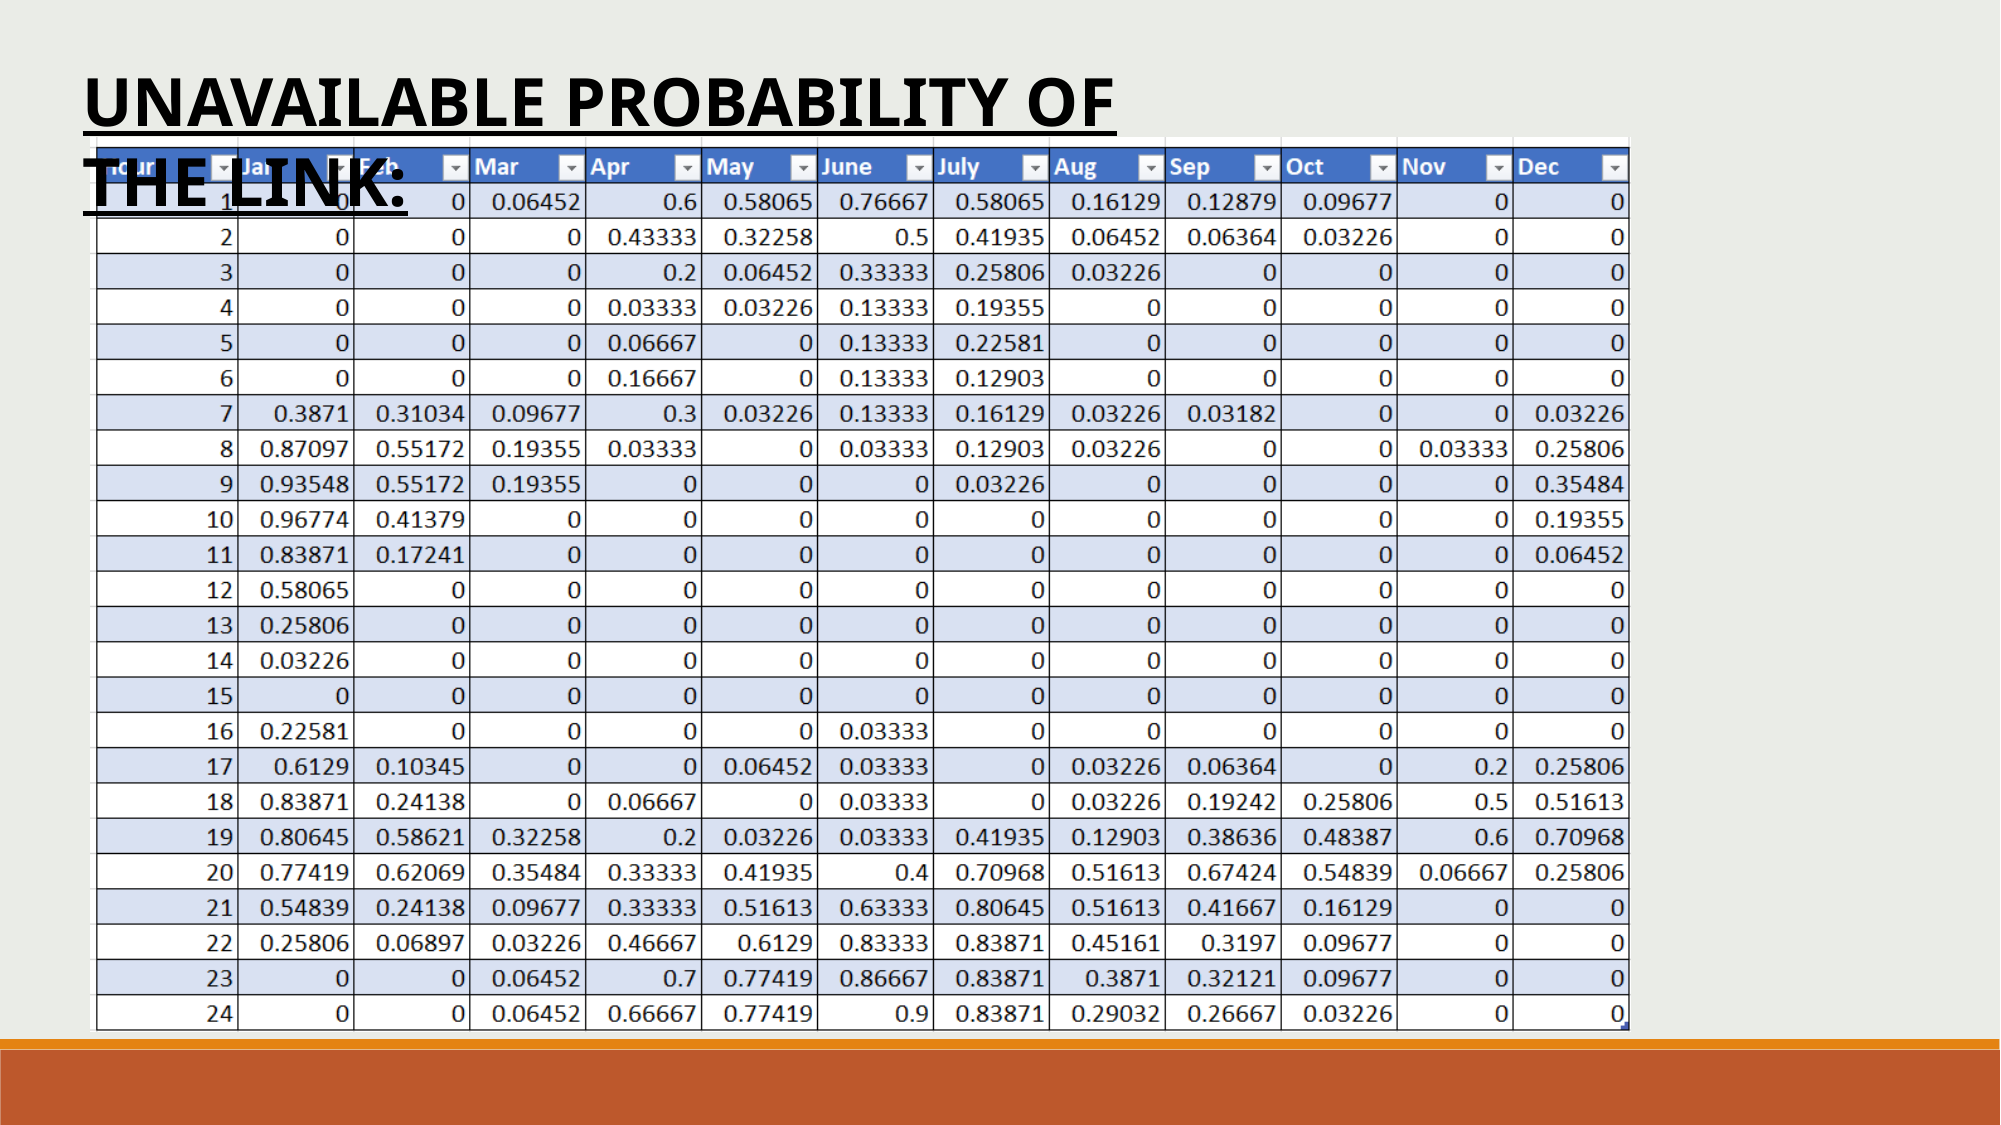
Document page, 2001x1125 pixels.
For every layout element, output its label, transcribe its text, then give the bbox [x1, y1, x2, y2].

picture [90, 137, 1632, 1033]
text_box UNAVAILABLE PROBABILITY OF THE LINK: [67, 52, 1210, 227]
